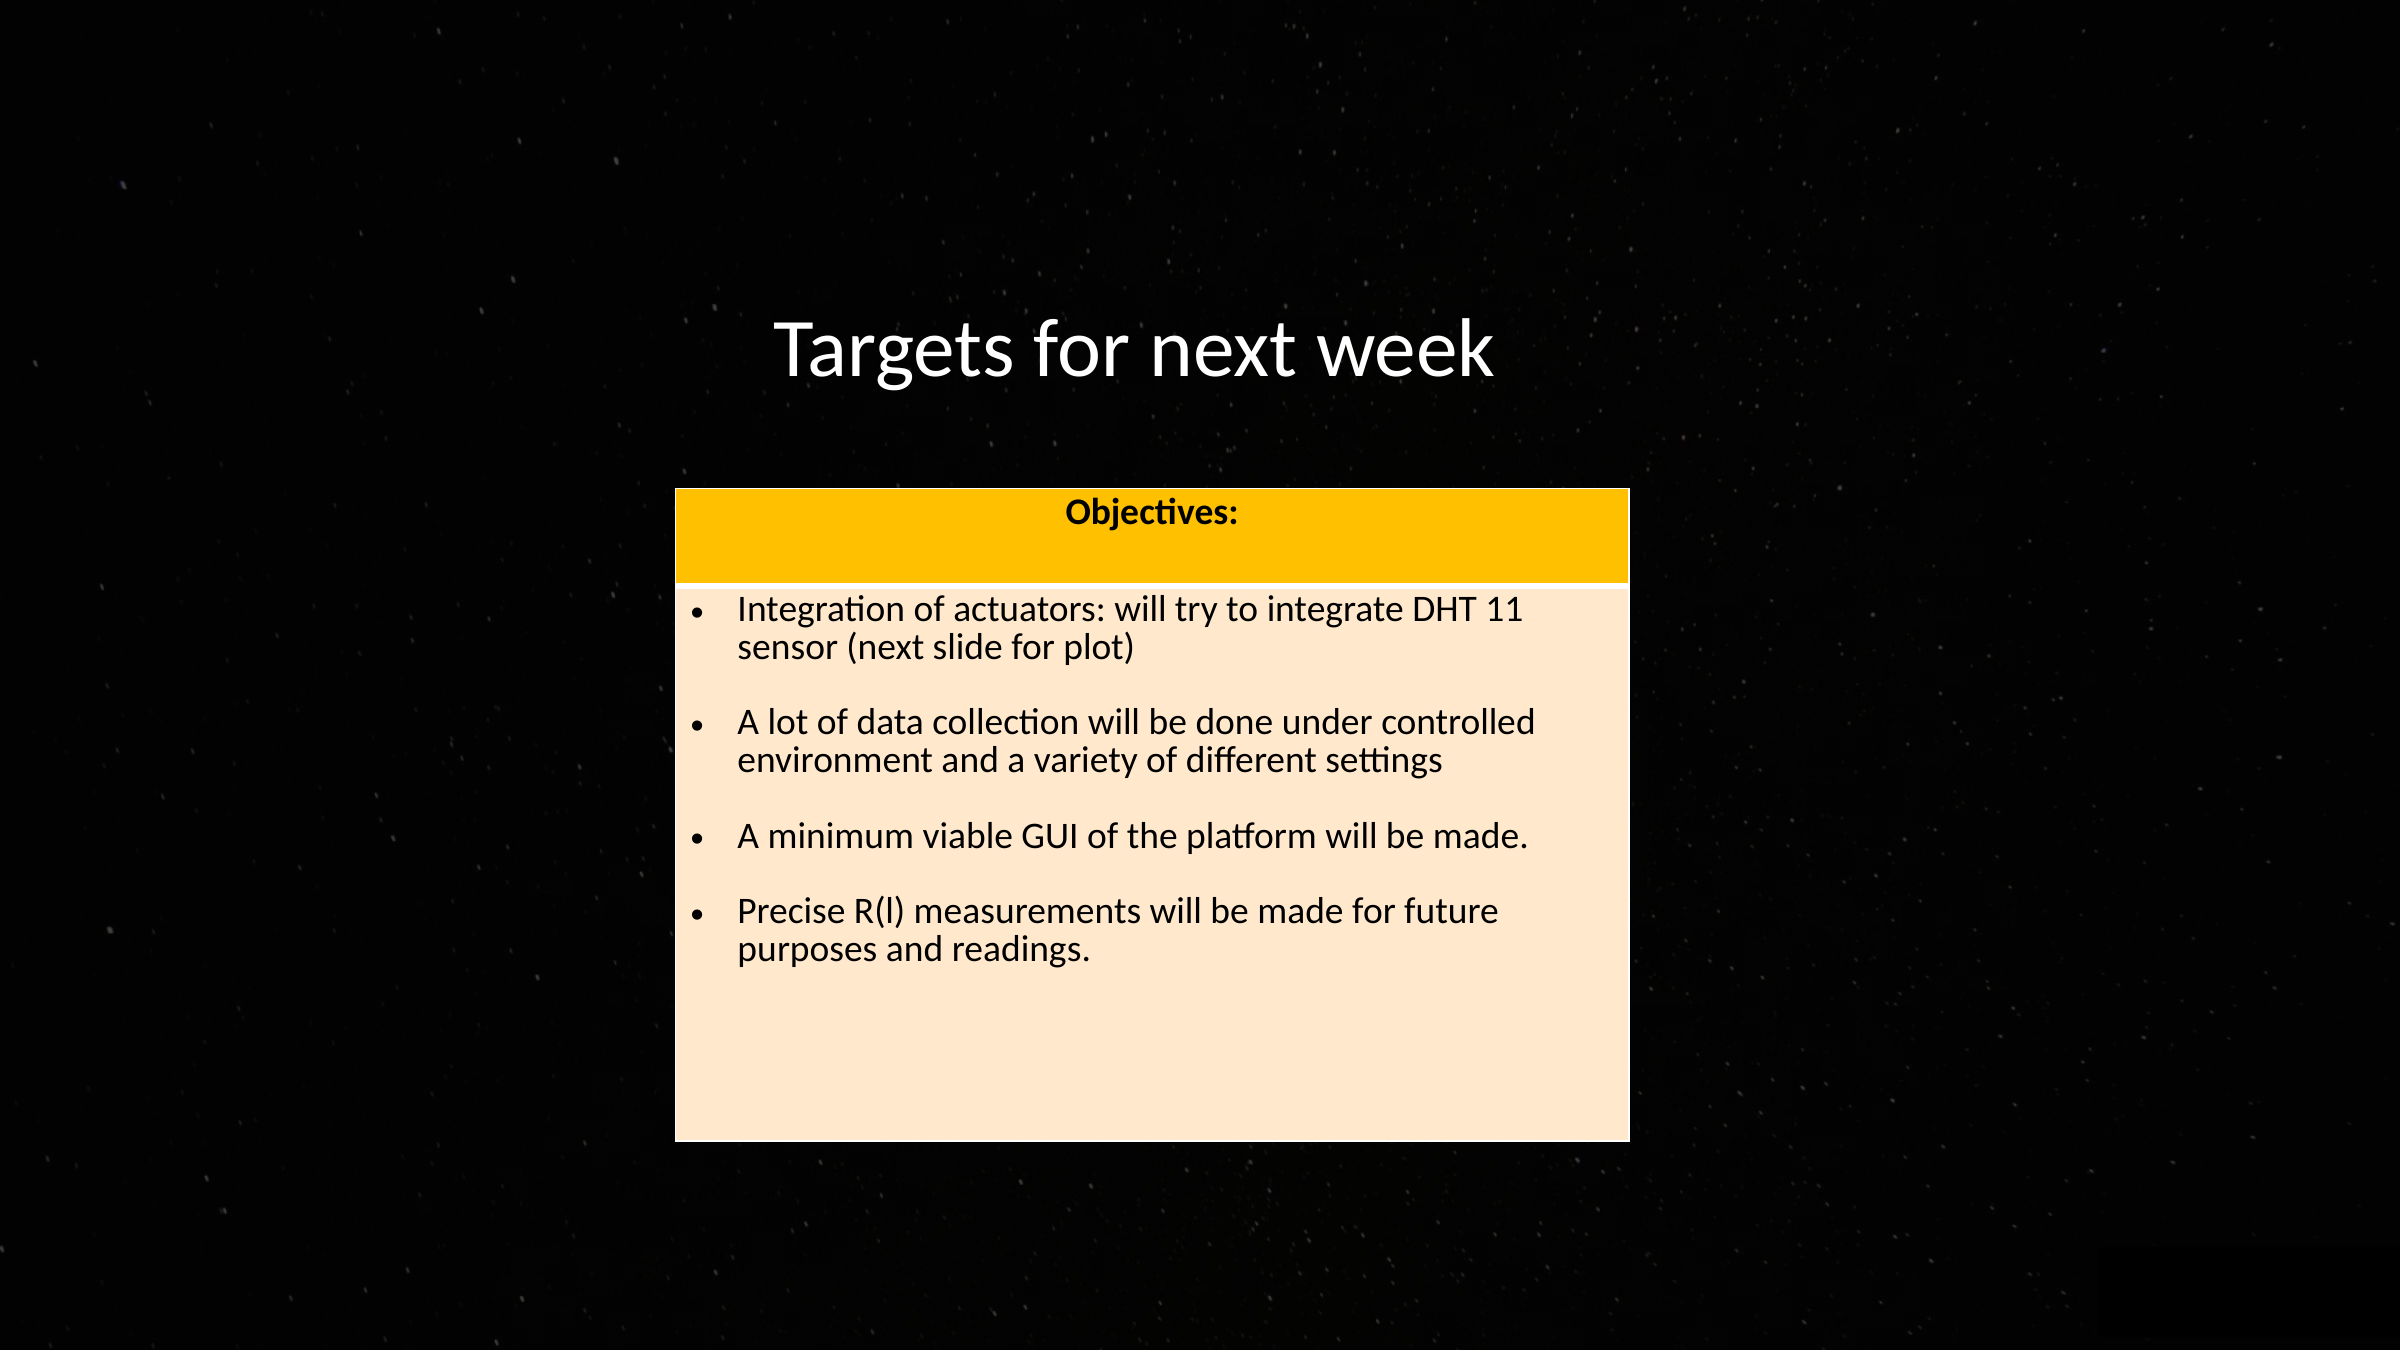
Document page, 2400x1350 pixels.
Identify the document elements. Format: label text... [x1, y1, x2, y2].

text_box Targets for next week [758, 286, 1526, 401]
table_header Objectives: [676, 489, 1628, 583]
picture [0, 0, 2400, 1350]
table_cell Integration of actuators: will try to integrate DHT 11 sensor (next slide for plot) A lot of data collection will be done under controlled environment and a variety of different settings A minimum viable GUI of the platform will be made. Precise R(l) measurements will be made for future purposes and readings. [676, 589, 1628, 1140]
